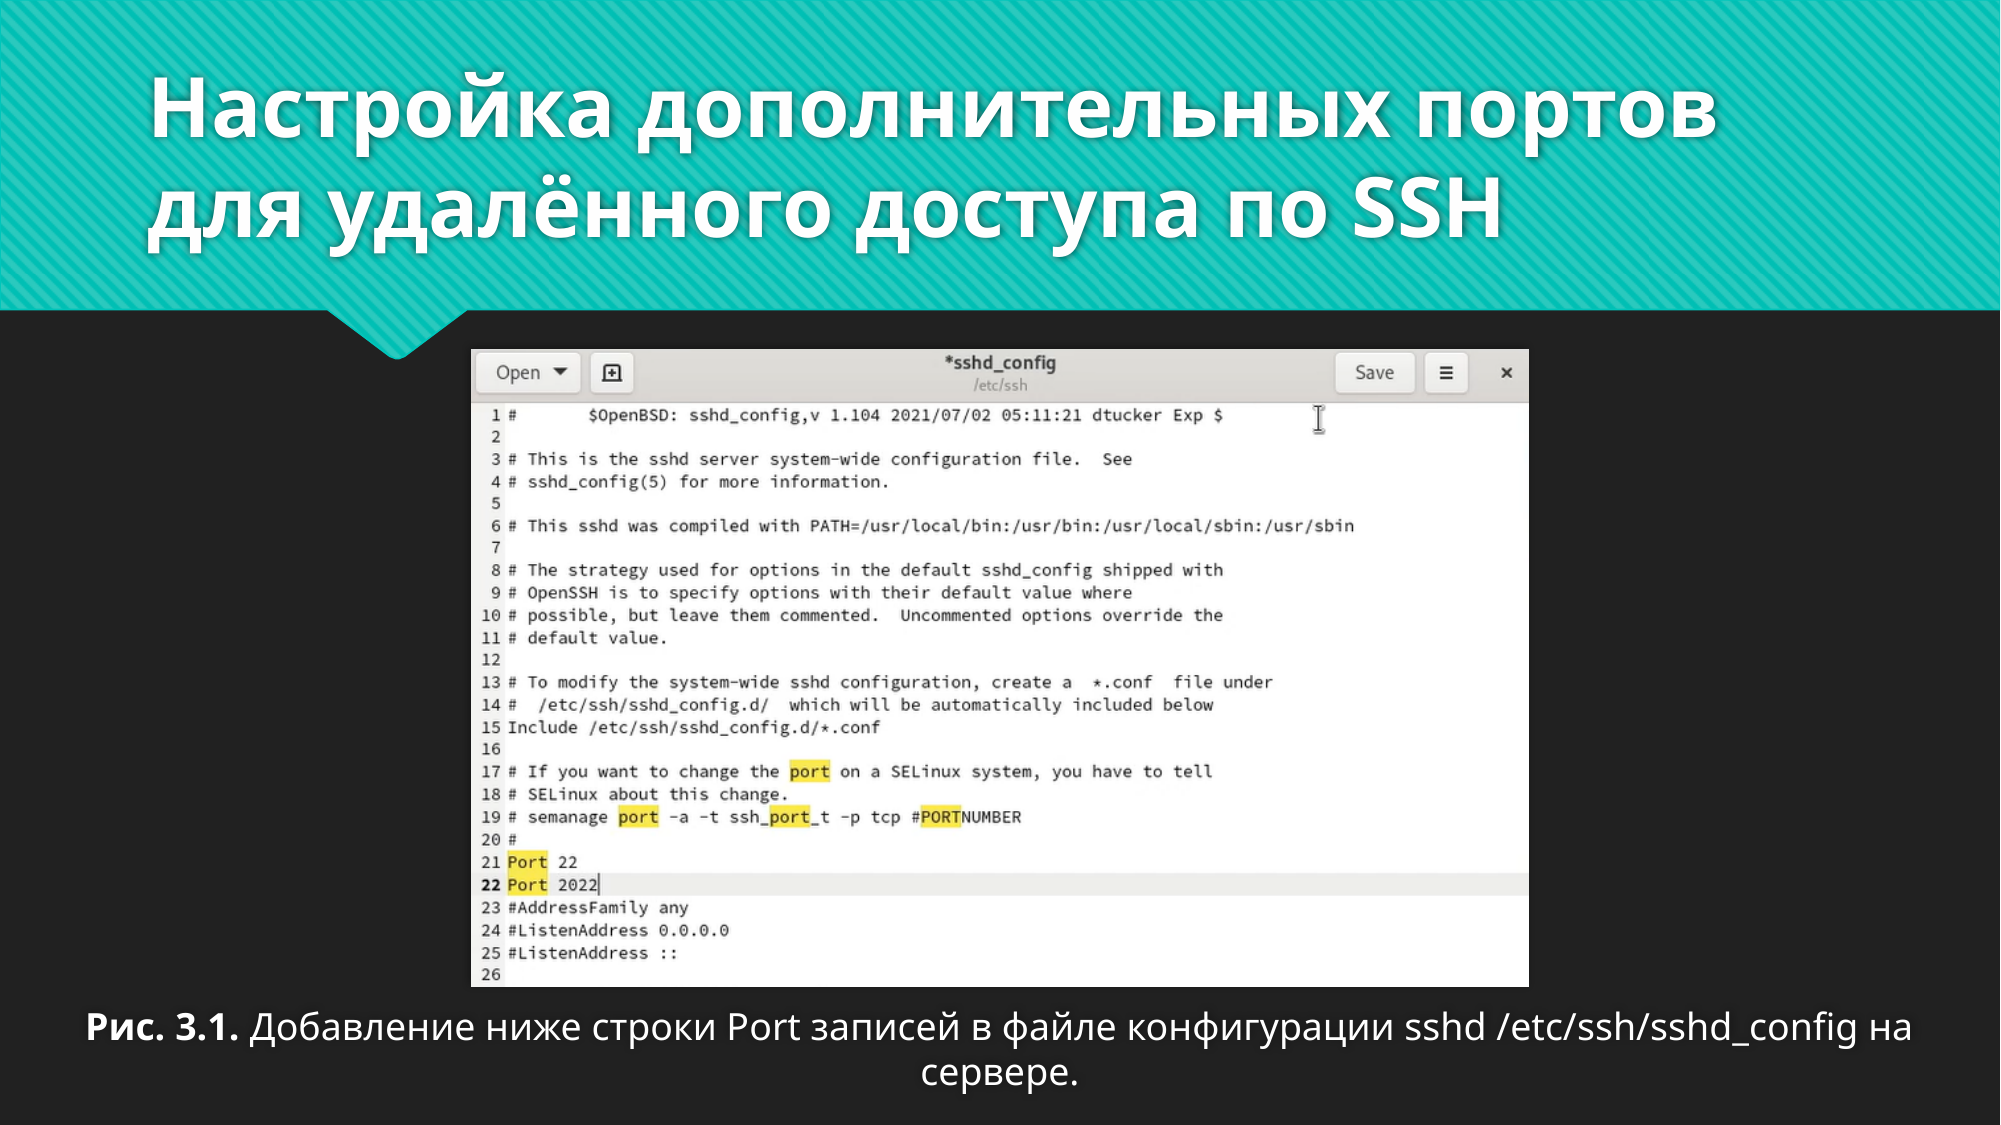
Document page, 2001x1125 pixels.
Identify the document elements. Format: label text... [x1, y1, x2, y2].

text_box Рис. 3.1. Добавление ниже строки Port записей в файле конфигурации sshd /etc/ssh/sshd_config на сервере. [0, 947, 2000, 1125]
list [470, 348, 1530, 988]
title Настройка дополнительных портов для удалённого доступа по SSH [132, 102, 1868, 262]
